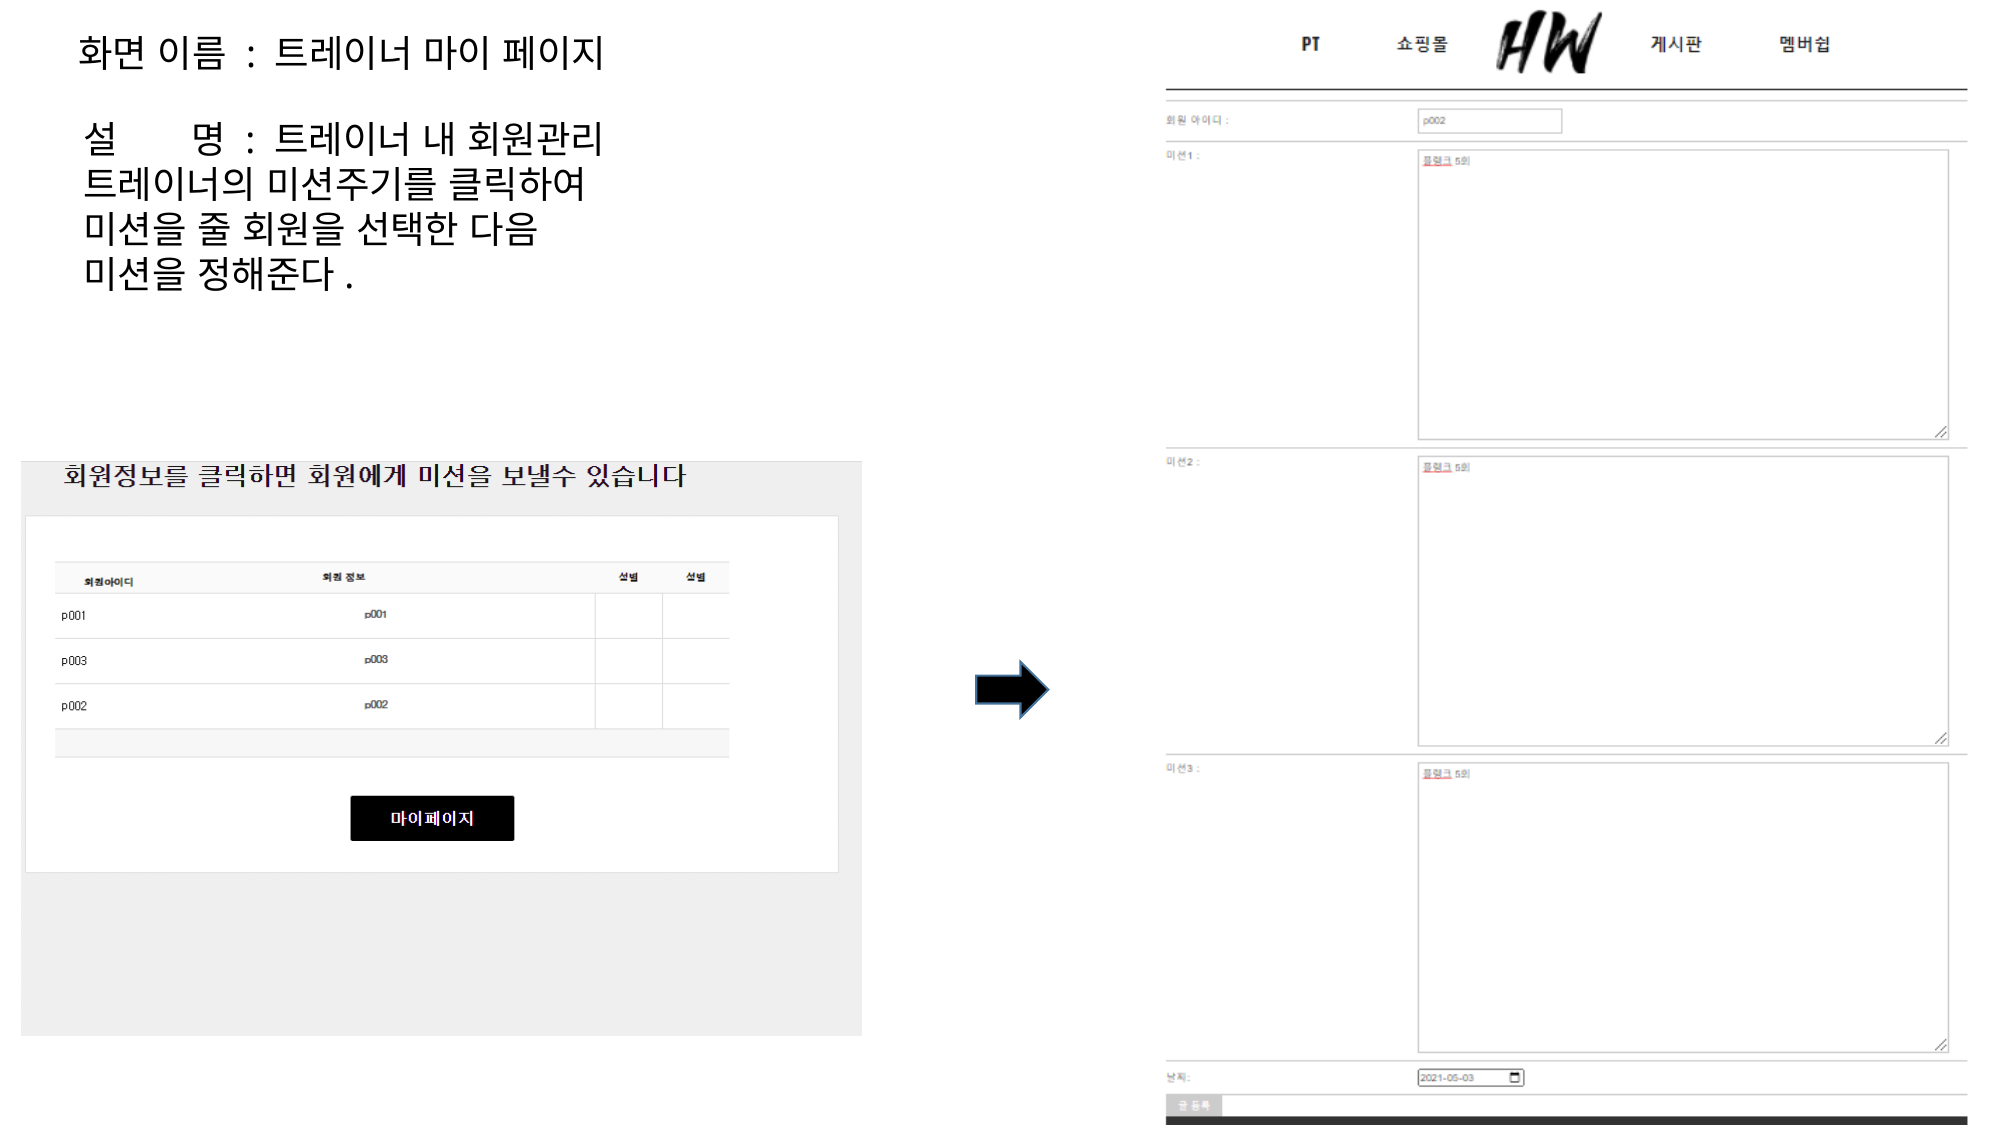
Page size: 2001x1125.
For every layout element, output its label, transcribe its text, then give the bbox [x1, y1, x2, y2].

picture [21, 459, 862, 1036]
text_box 화면 이름 : 트레이너 마이 페이지 [63, 23, 622, 83]
picture [1162, 0, 2000, 1125]
text_box 설 명 : 트레이너 내 회원관리 트레이너의 미션주기를 클릭하여 미션을 줄 회원을 선택한 다음 미션을 정해준다. [68, 108, 621, 304]
text_box [975, 659, 1050, 720]
